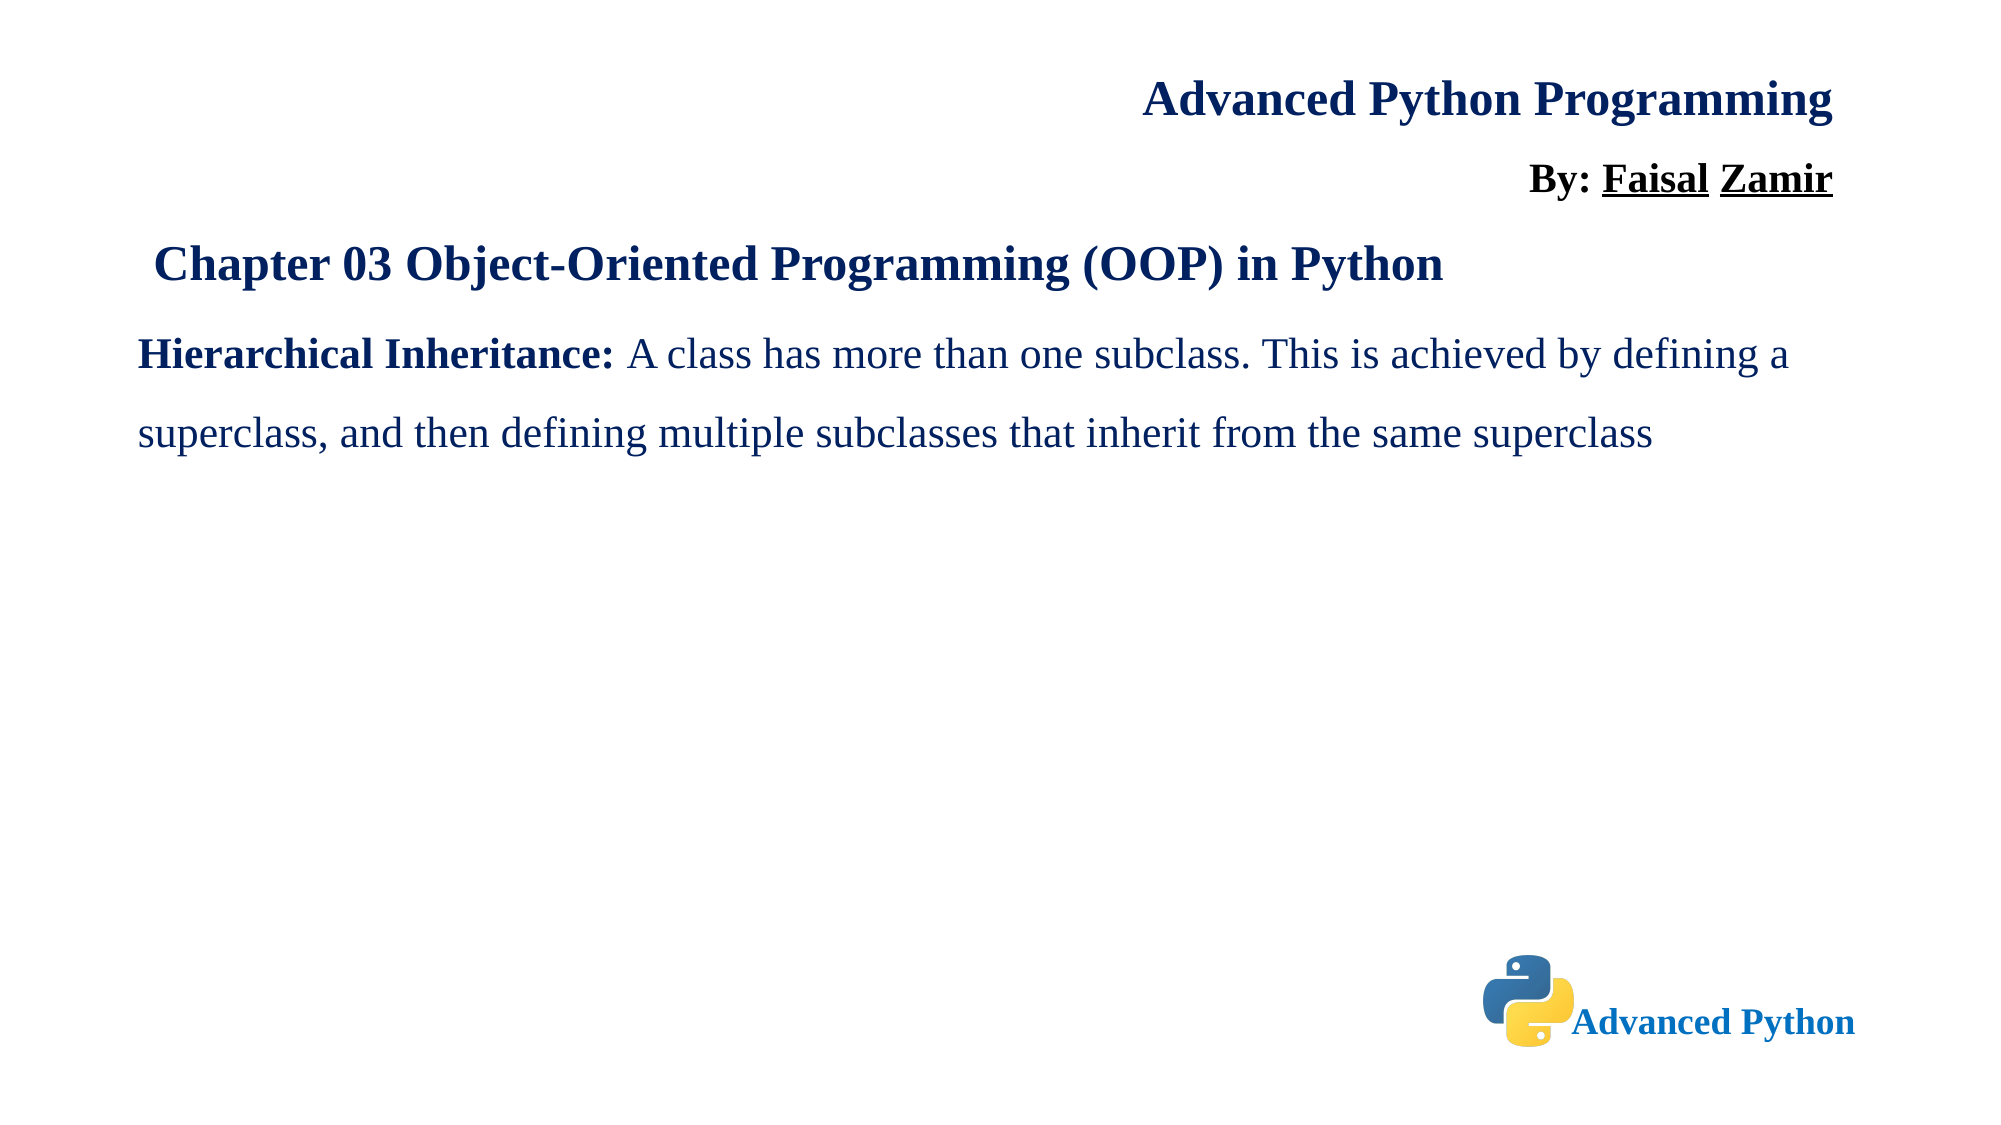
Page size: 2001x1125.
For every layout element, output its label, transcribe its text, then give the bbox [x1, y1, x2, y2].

list Hierarchical Inheritance: A class has more than one subclass. This is achieved by defining a superclass, and then defining multiple subclasses that inherit from the same superclass [122, 291, 1848, 1062]
text_box Advanced Python [1465, 955, 1971, 1062]
text_box Advanced Python Programming By: Faisal Zamir Chapter 03 Object-Oriented Programming (OOP) in Python [138, 53, 1849, 273]
picture [1483, 955, 1574, 1047]
